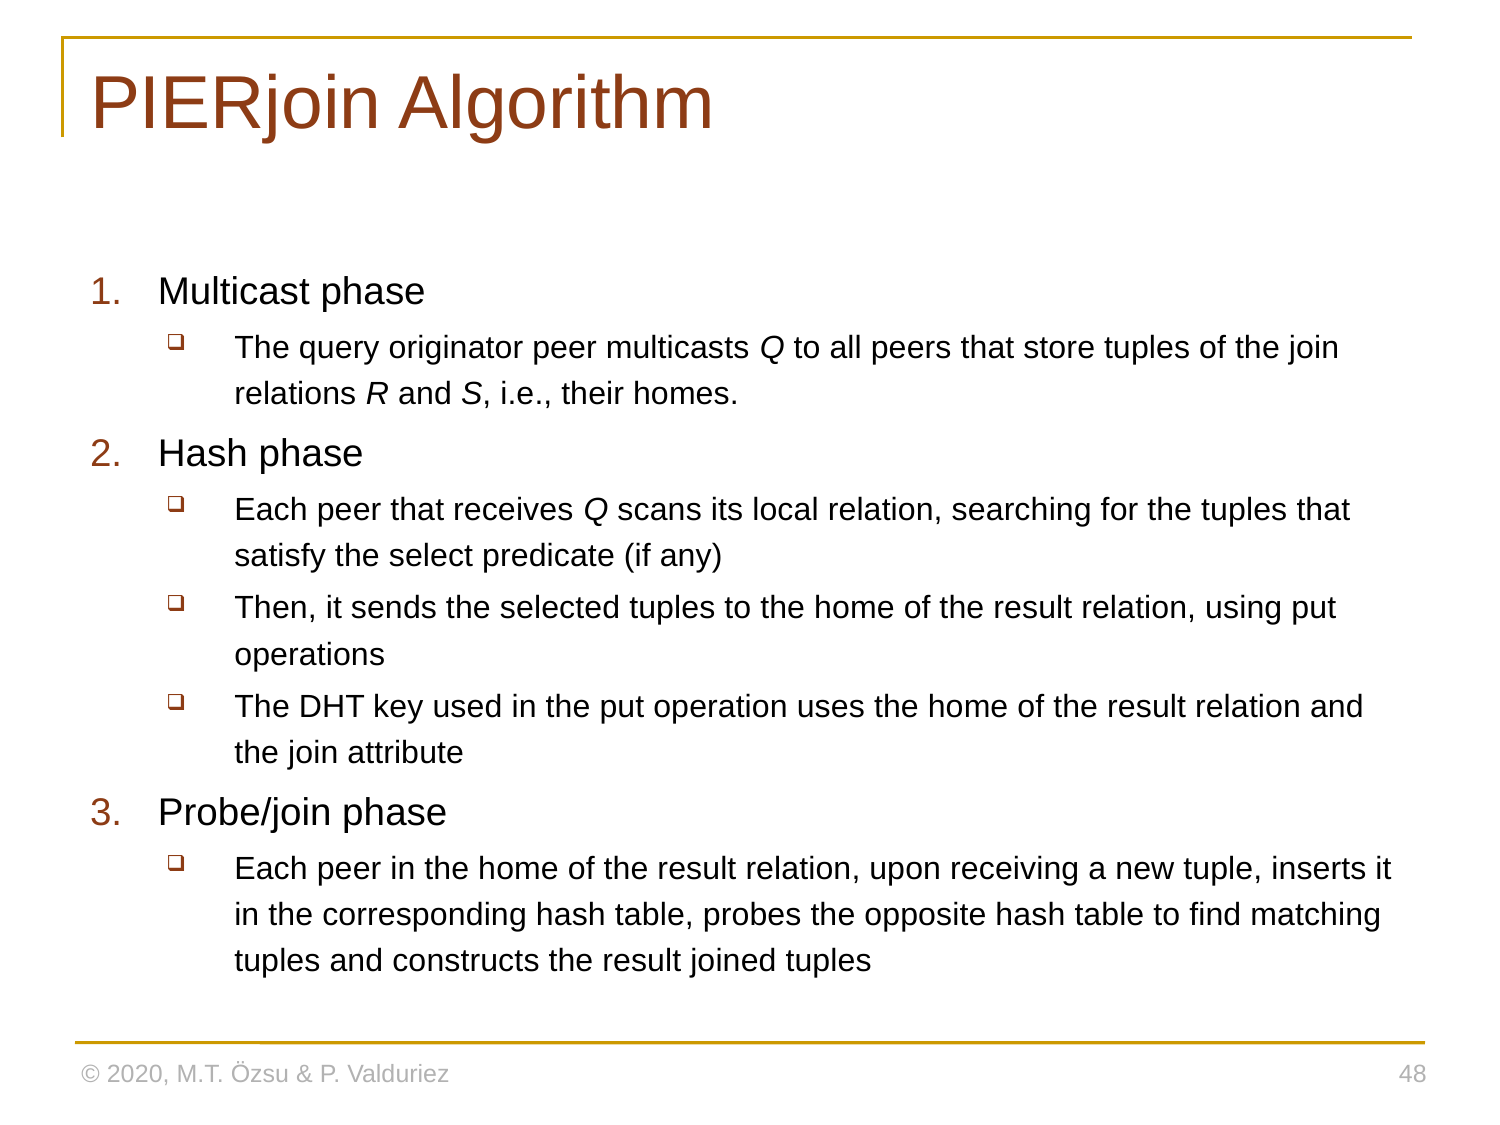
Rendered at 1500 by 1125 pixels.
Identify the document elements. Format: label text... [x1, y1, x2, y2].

list Multicast phase The query originator peer multicasts Q to all peers that store tuples of the join relations R and S, i.e., their homes. Hash phase Each peer that receives Q scans its local relation, searching for the tuples that satisfy the select predicate (if any) Then, it sends the selected tuples to the home of the result relation, using put operations The DHT key used in the put operation uses the home of the result relation and the join attribute Probe/join phase Each peer in the home of the result relation, upon receiving a new tuple, inserts it in the corresponding hash table, probes the opposite hash table to find matching tuples and constructs the result joined tuples [74, 249, 1426, 993]
title PIERjoin Algorithm [74, 45, 1426, 233]
footer © 2020, M.T. Özsu & P. Valduriez [66, 1042, 573, 1103]
slide_number 48 [1104, 1042, 1442, 1103]
